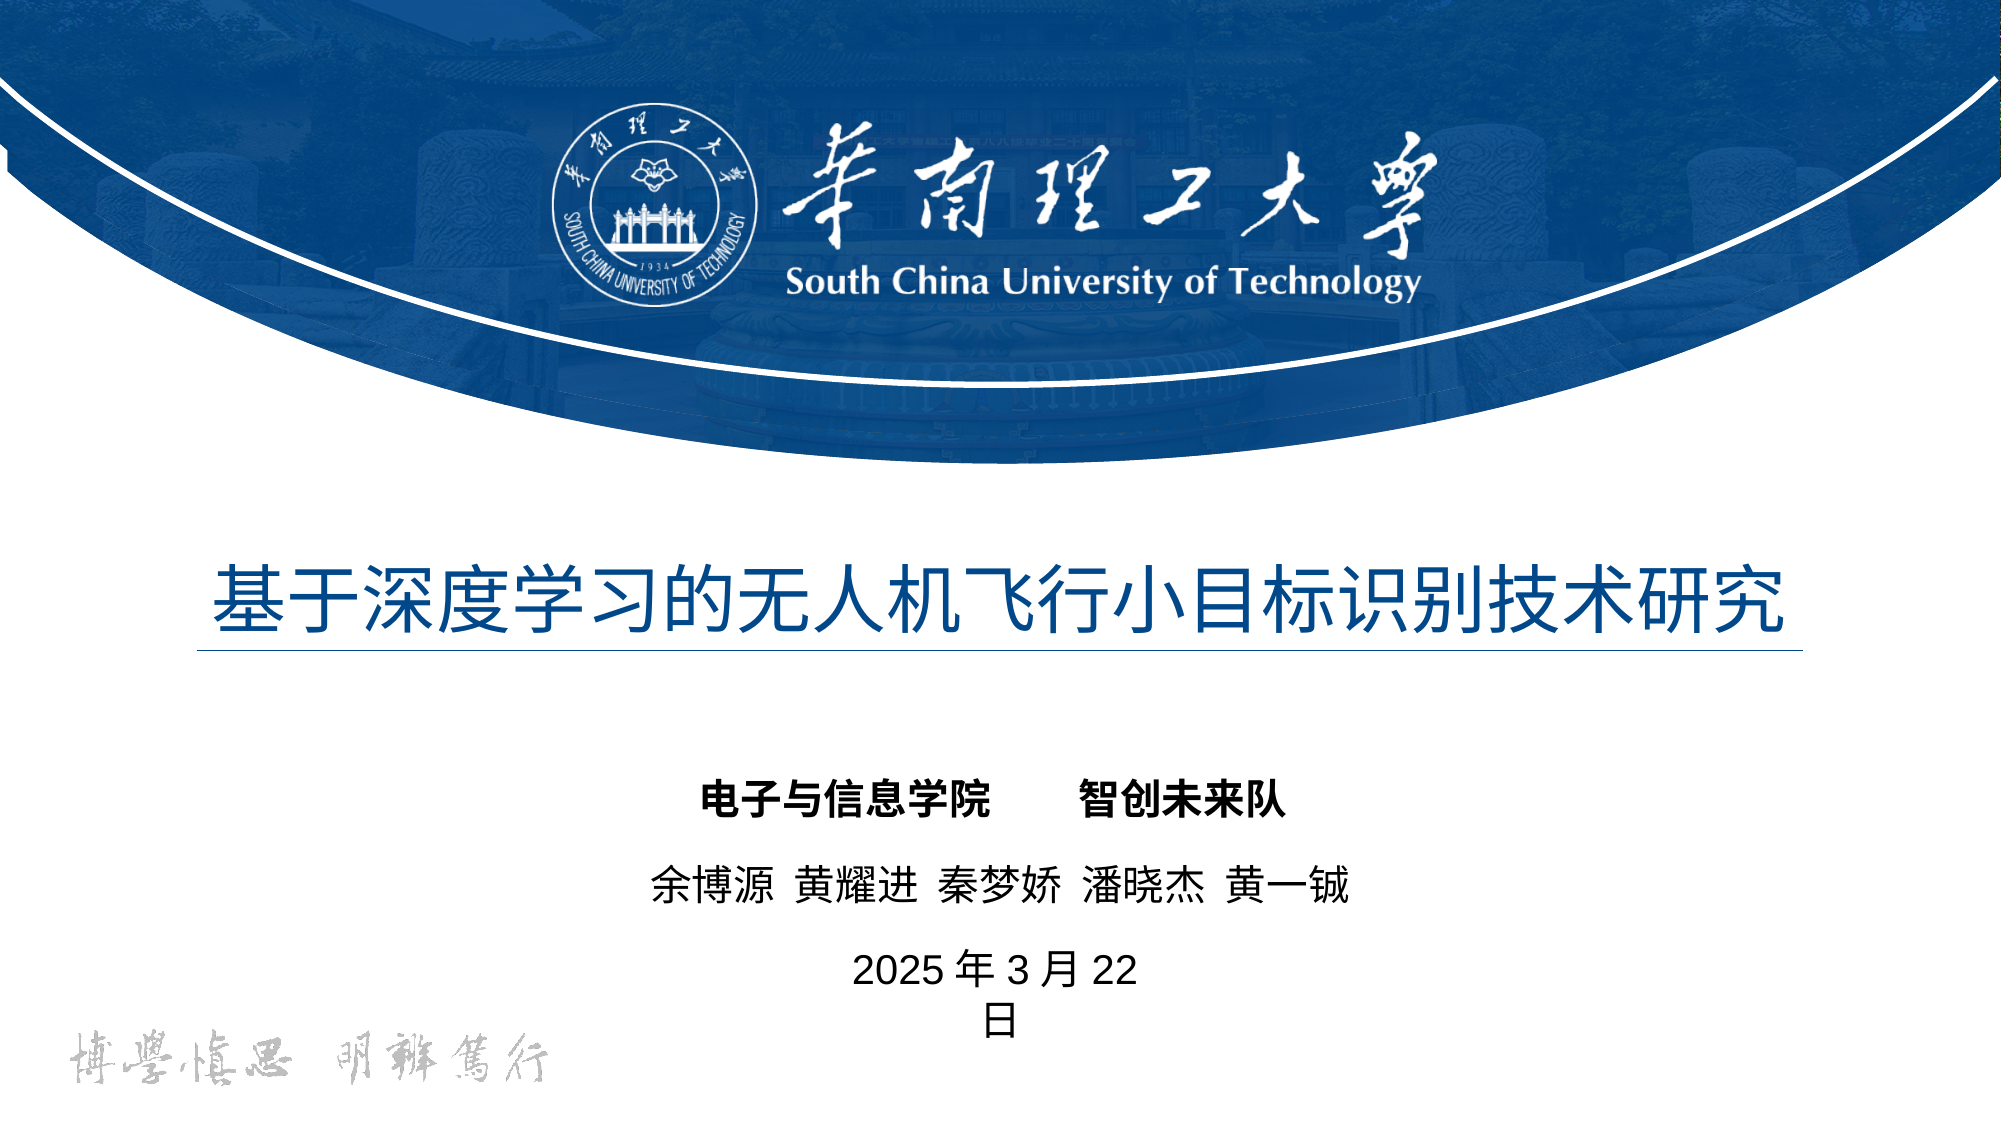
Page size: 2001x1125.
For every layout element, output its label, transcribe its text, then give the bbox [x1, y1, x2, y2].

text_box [0, 0, 2000, 436]
text_box 基于深度学习的无人机飞行小目标识别技术研究 [0, 544, 2000, 650]
text_box 智创未来队 [1028, 765, 1338, 831]
picture [539, 18, 1454, 401]
text_box 余博源 黄耀进 秦梦娇 潘晓杰 黄一铖 [535, 851, 1465, 917]
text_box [7, 436, 2000, 464]
text_box 2025年3月22日 [826, 935, 1174, 1051]
text_box 电子与信息学院 [663, 765, 1027, 831]
picture [43, 1022, 573, 1094]
